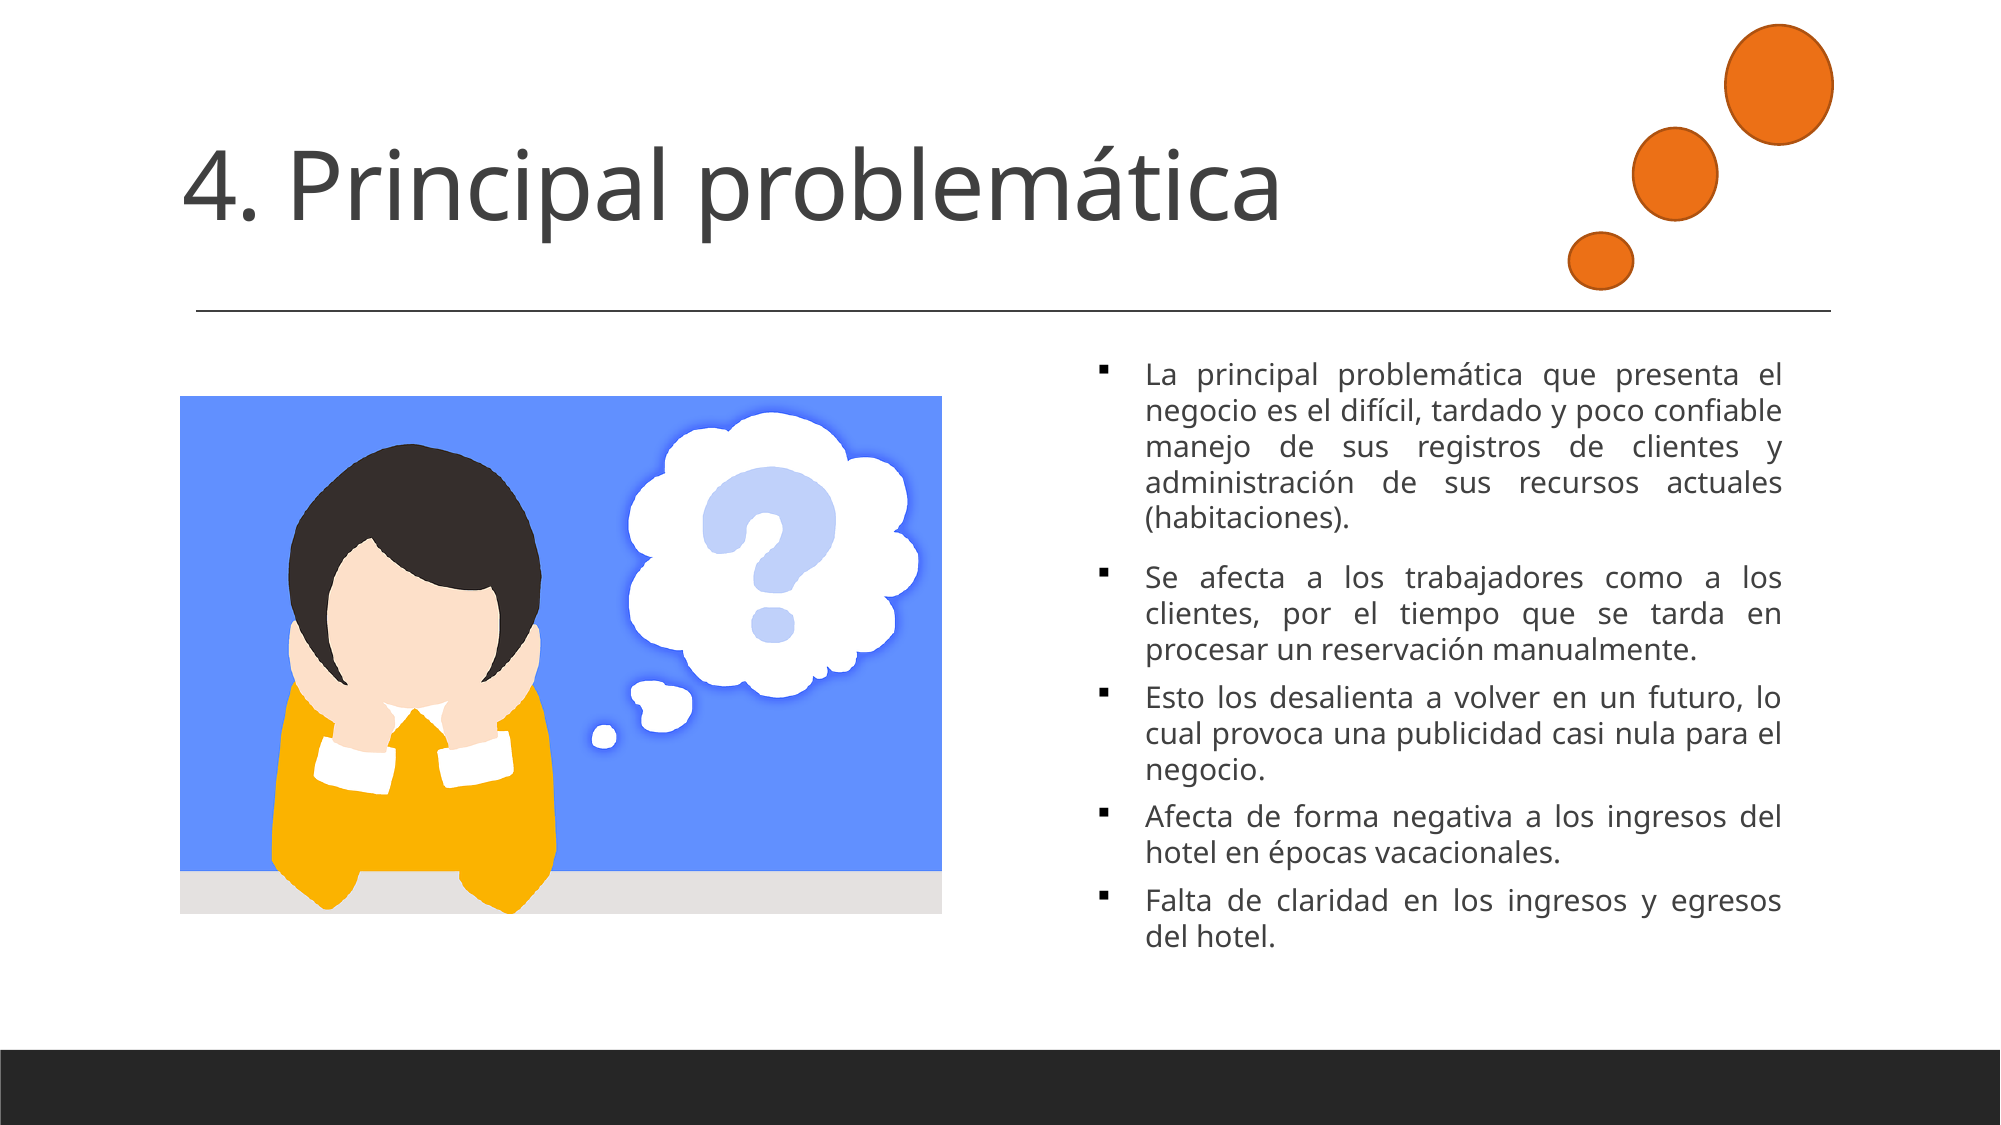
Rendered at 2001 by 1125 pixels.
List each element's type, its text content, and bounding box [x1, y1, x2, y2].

text_box [1724, 23, 1834, 146]
text_box [1631, 126, 1719, 222]
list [179, 395, 942, 915]
title 4. Principal problemática [167, 127, 1818, 366]
list La principal problemática que presenta el negocio es el difícil, tardado y poco confiable manejo de sus registros de clientes y administración de sus recursos actuales (habitaciones). Se afecta a los trabajadores como a los clientes, por el tiempo que se tarda en procesar un reservación manualmente. Esto los desalienta a volver en un futuro, lo cual provoca una publicidad casi nula para el negocio. Afecta de forma negativa a los ingresos del hotel en épocas vacacionales. Falta de claridad en los ingresos y egresos del hotel. [1068, 347, 1830, 963]
text_box [1567, 231, 1635, 291]
